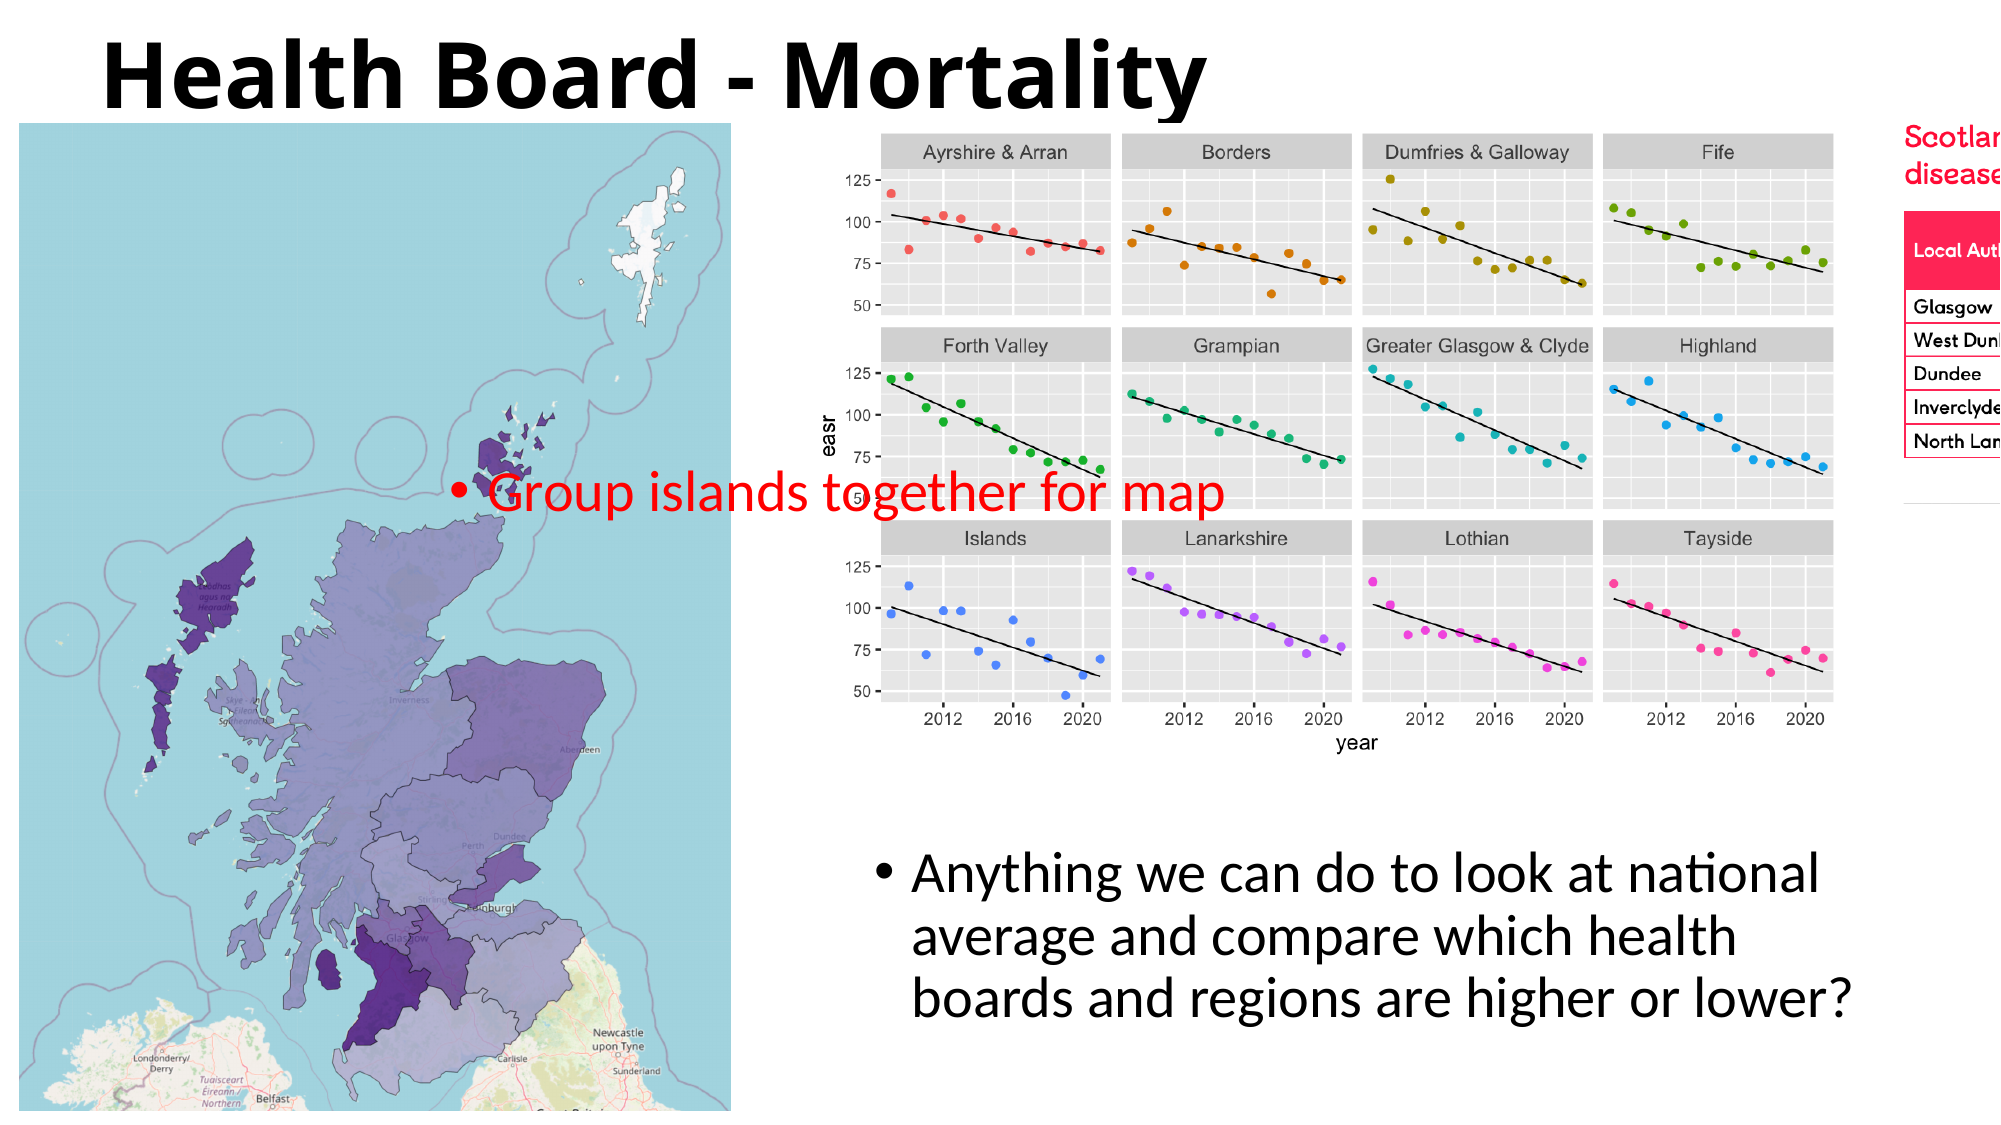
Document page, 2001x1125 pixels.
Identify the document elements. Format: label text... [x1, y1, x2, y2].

text_box Group islands together for map [731, 453, 808, 672]
text_box Anything we can do to look at national average and compare which health boards and regions are higher or lower? [859, 834, 1885, 1052]
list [19, 123, 731, 1111]
picture [1875, 95, 2000, 504]
picture [808, 123, 1843, 764]
text_box Health Board - Mortality [84, 0, 1810, 188]
